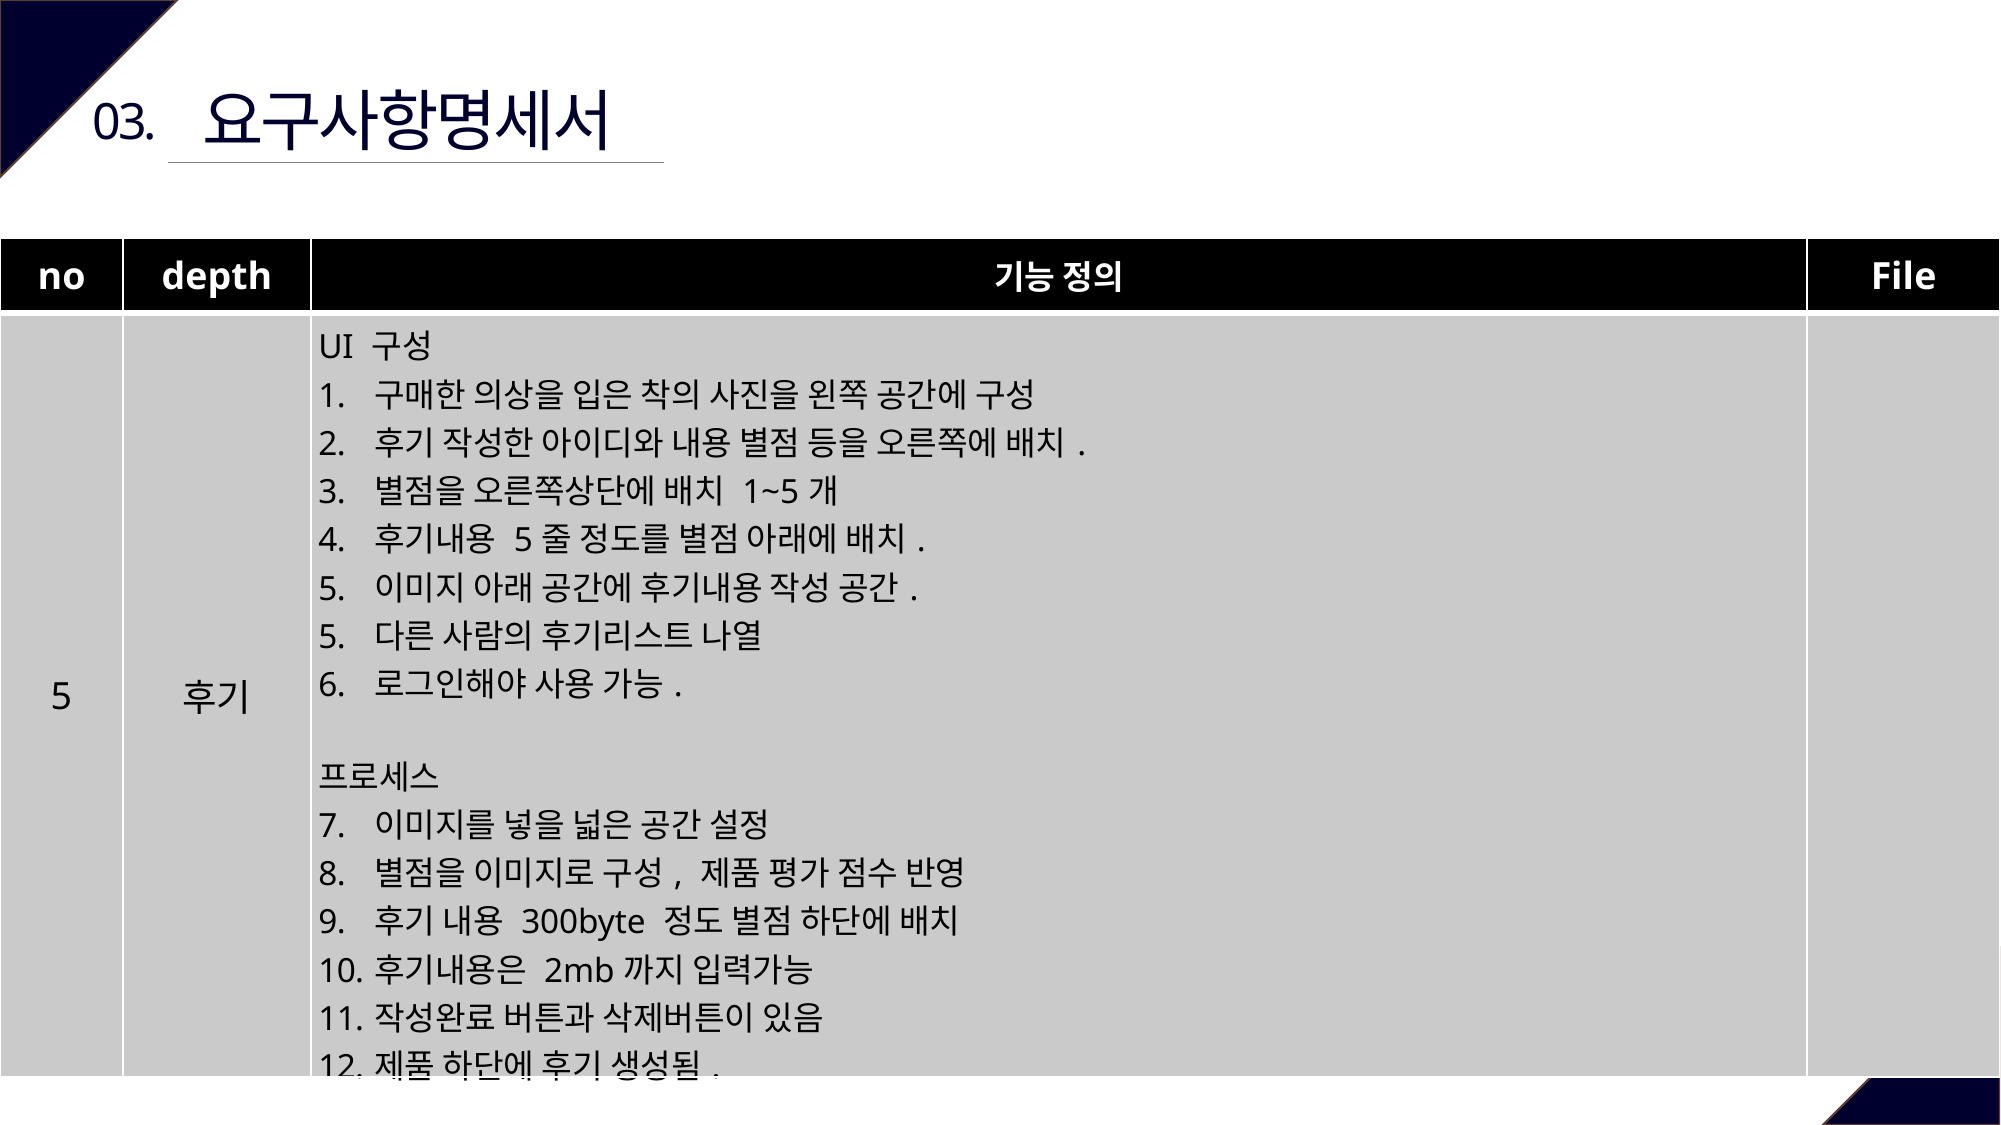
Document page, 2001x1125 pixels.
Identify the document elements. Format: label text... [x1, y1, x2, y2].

text_box 요구사항명세서 [194, 71, 622, 167]
text_box 03. [85, 81, 165, 157]
table_header 기능 정의 [312, 239, 1806, 310]
table_header depth [124, 239, 310, 310]
table_cell [1808, 316, 1999, 1076]
table_cell 5 [1, 316, 122, 1076]
table_header File [1808, 239, 1999, 310]
table_cell UI 구성 구매한 의상을 입은 착의 사진을 왼쪽 공간에 구성 후기 작성한 아이디와 내용 별점 등을 오른쪽에 배치. 별점을 오른쪽상단에 배치 1~5개 후기내용 5줄 정도를 별점 아래에 배치. 이미지 아래 공간에 후기내용 작성 공간. 다른 사람의 후기리스트 나열 로그인해야 사용 가능. 프로세스 이미지를 넣을 넓은 공간 설정 별점을 이미지로 구성, 제품 평가 점수 반영 후기 내용 300byte 정도 별점 하단에 배치 후기내용은 2mb까지 입력가능 작성완료 버튼과 삭제버튼이 있음 제품 하단에 후기 생성됨. [312, 316, 1806, 1076]
table_header no [1, 239, 122, 310]
table_cell 후기 [124, 316, 310, 1076]
